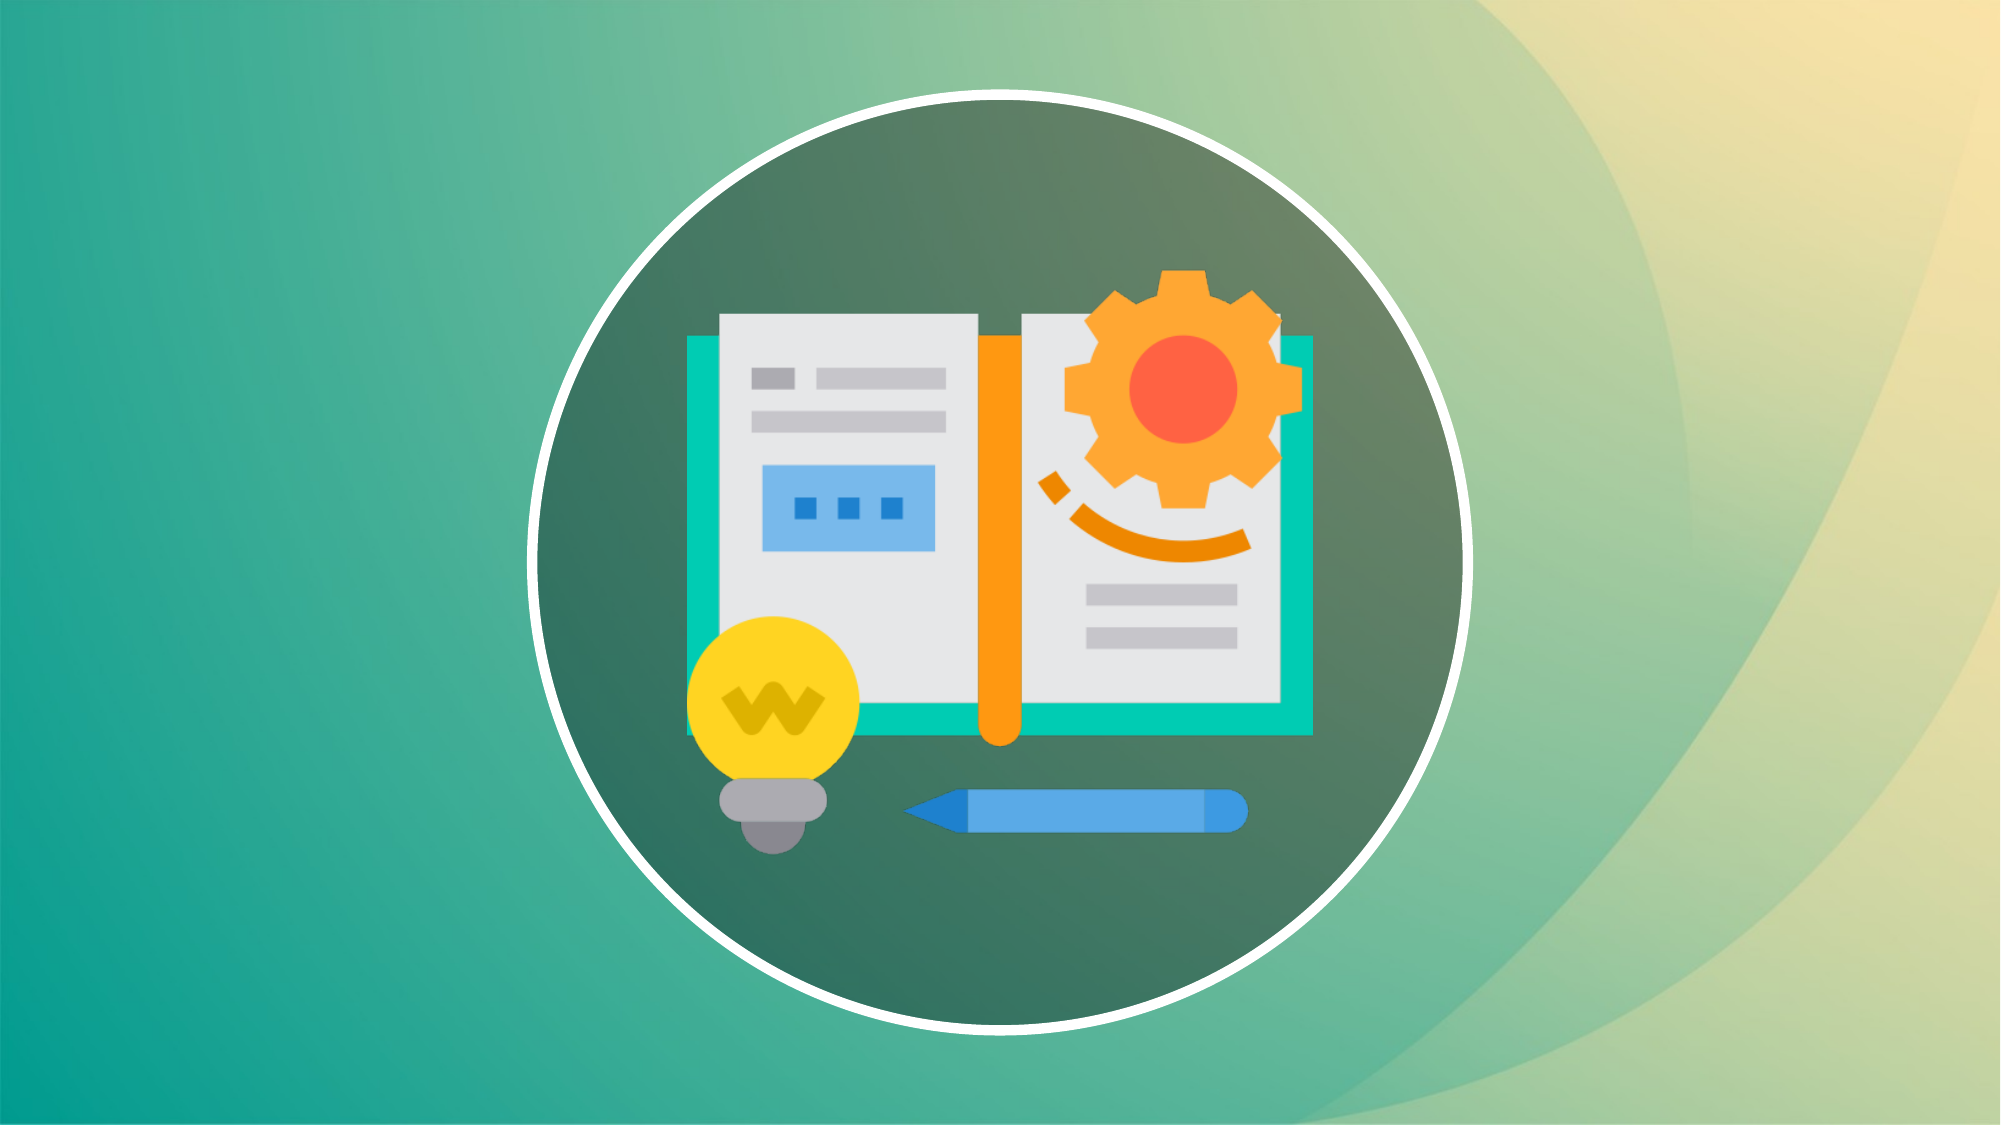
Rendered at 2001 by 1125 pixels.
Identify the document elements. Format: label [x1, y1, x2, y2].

text_box [531, 93, 1469, 1032]
picture [0, 0, 2001, 1125]
